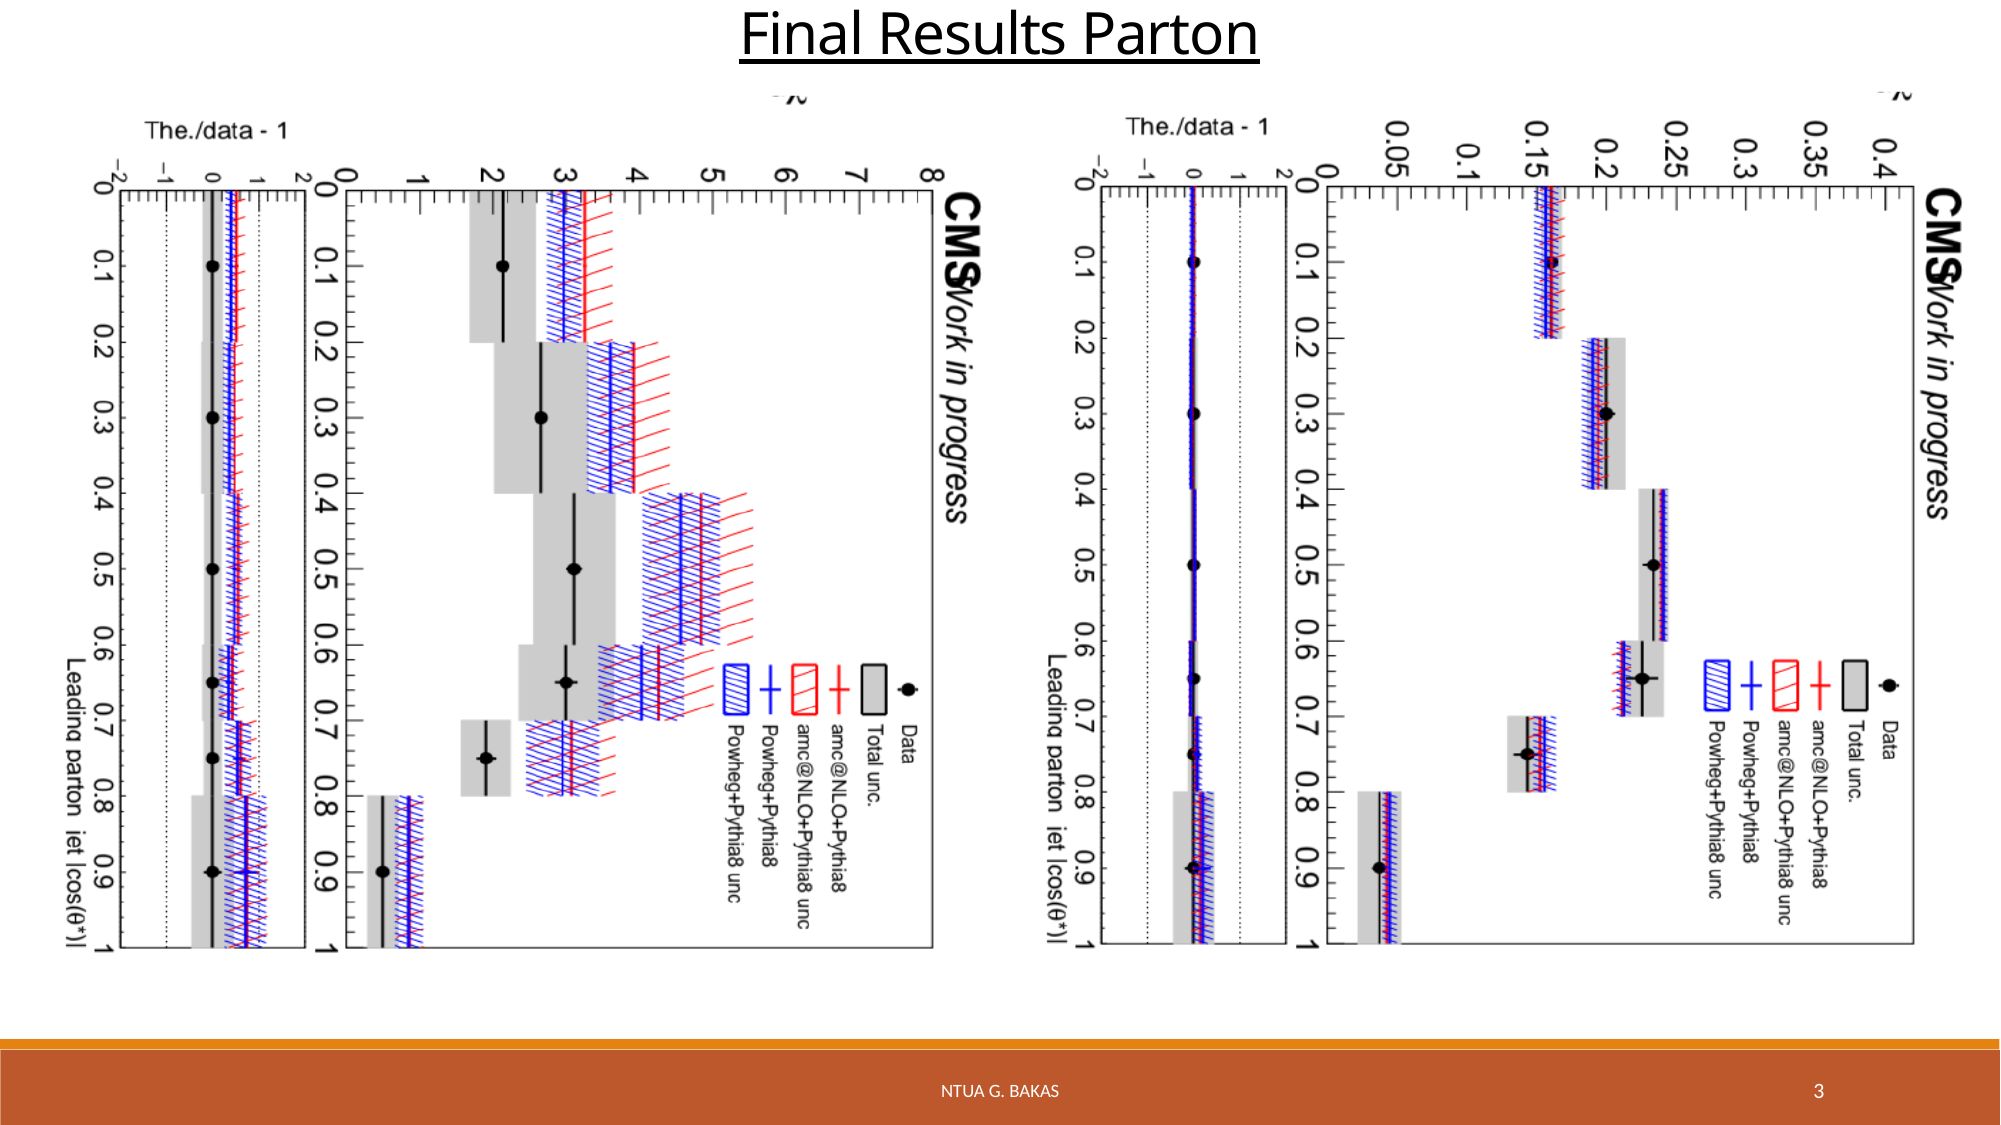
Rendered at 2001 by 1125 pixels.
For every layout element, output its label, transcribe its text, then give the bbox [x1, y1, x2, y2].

picture [1018, 71, 1962, 1054]
picture [37, 76, 982, 1058]
text_box Final Results Parton [136, 0, 1863, 75]
footer NTUA G. Bakas [604, 1059, 1396, 1120]
slide_number 3 [1624, 1061, 1840, 1120]
